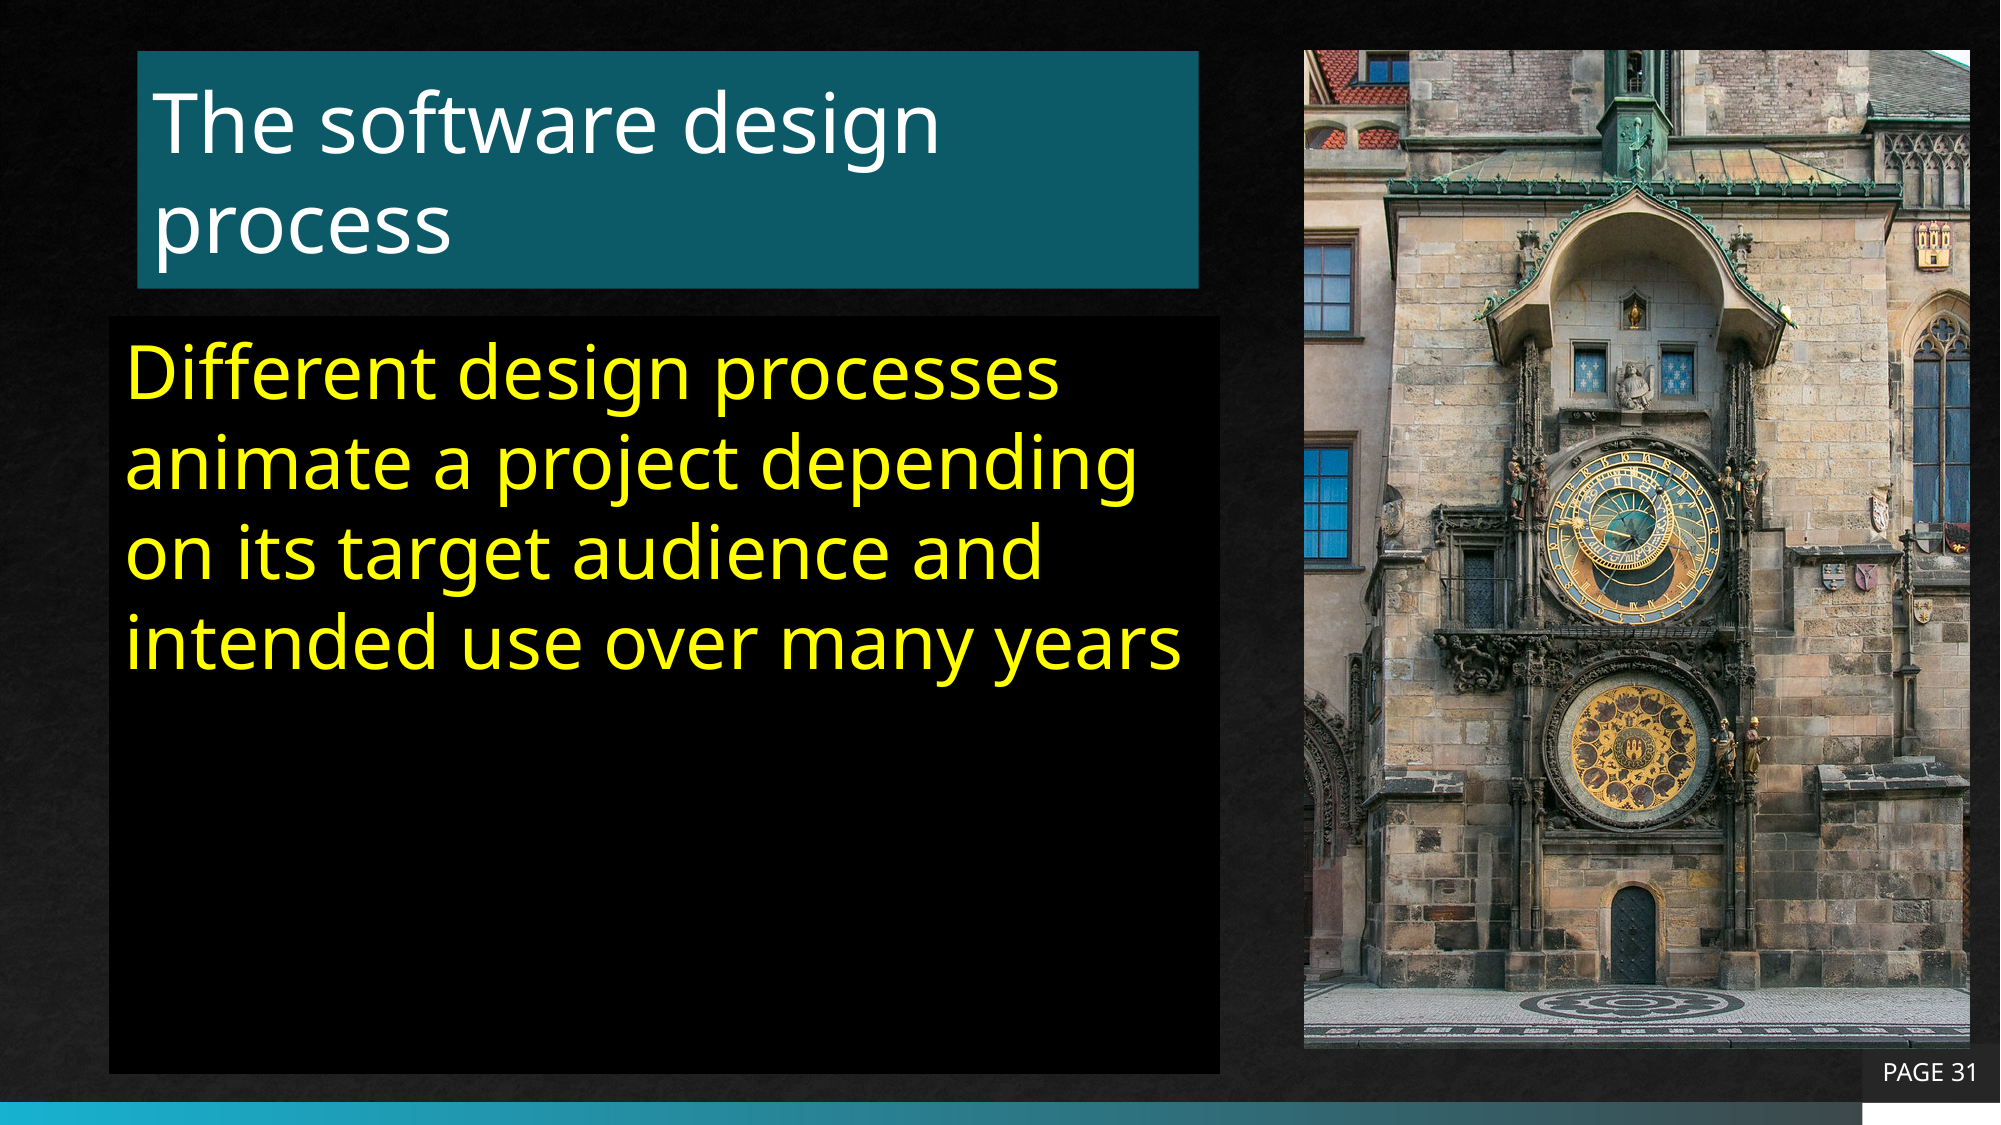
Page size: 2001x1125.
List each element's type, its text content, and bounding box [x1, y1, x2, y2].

text_box Different design processes animate a project depending on its target audience and intended use over many years [109, 316, 1220, 1074]
picture [0, 0, 2000, 1103]
title The software design process [137, 51, 1199, 289]
slide_number PAGE 31 [1862, 1043, 2000, 1103]
